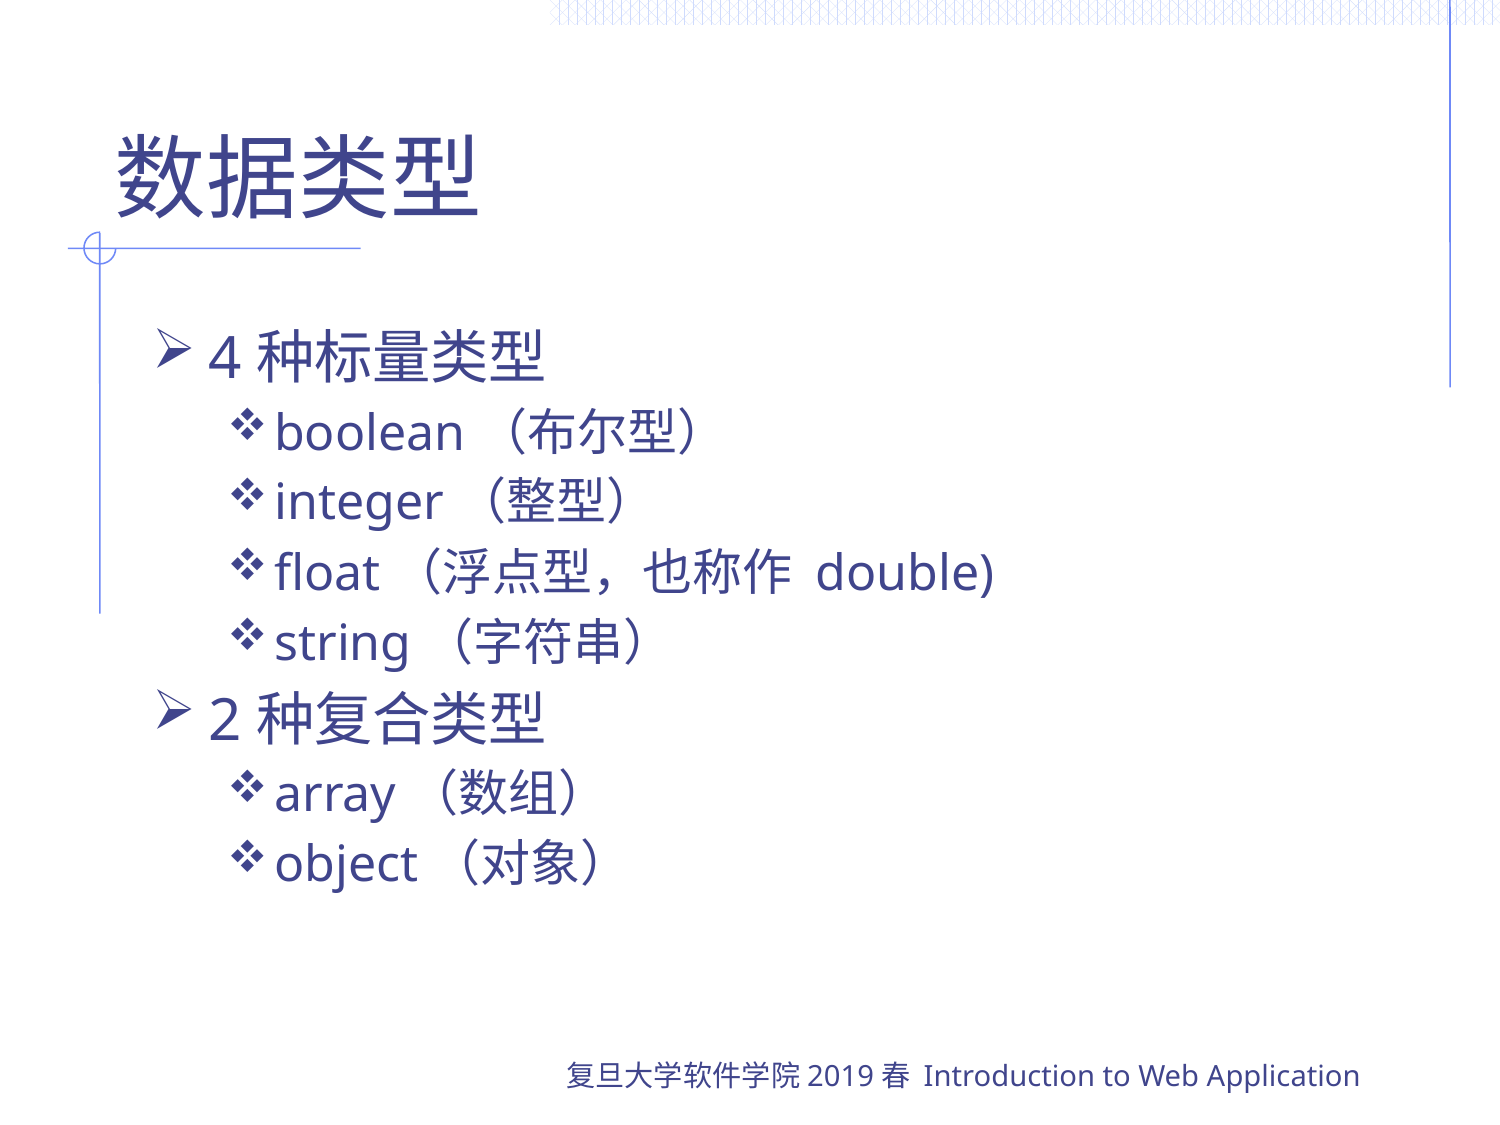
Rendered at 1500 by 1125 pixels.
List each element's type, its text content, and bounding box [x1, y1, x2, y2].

list 4种标量类型 boolean（布尔型） integer（整型） float（浮点型，也称作 double) string（字符串） 2种复合类型 array（数组） object（对象） [137, 312, 1413, 988]
title 数据类型 [99, 50, 1375, 238]
